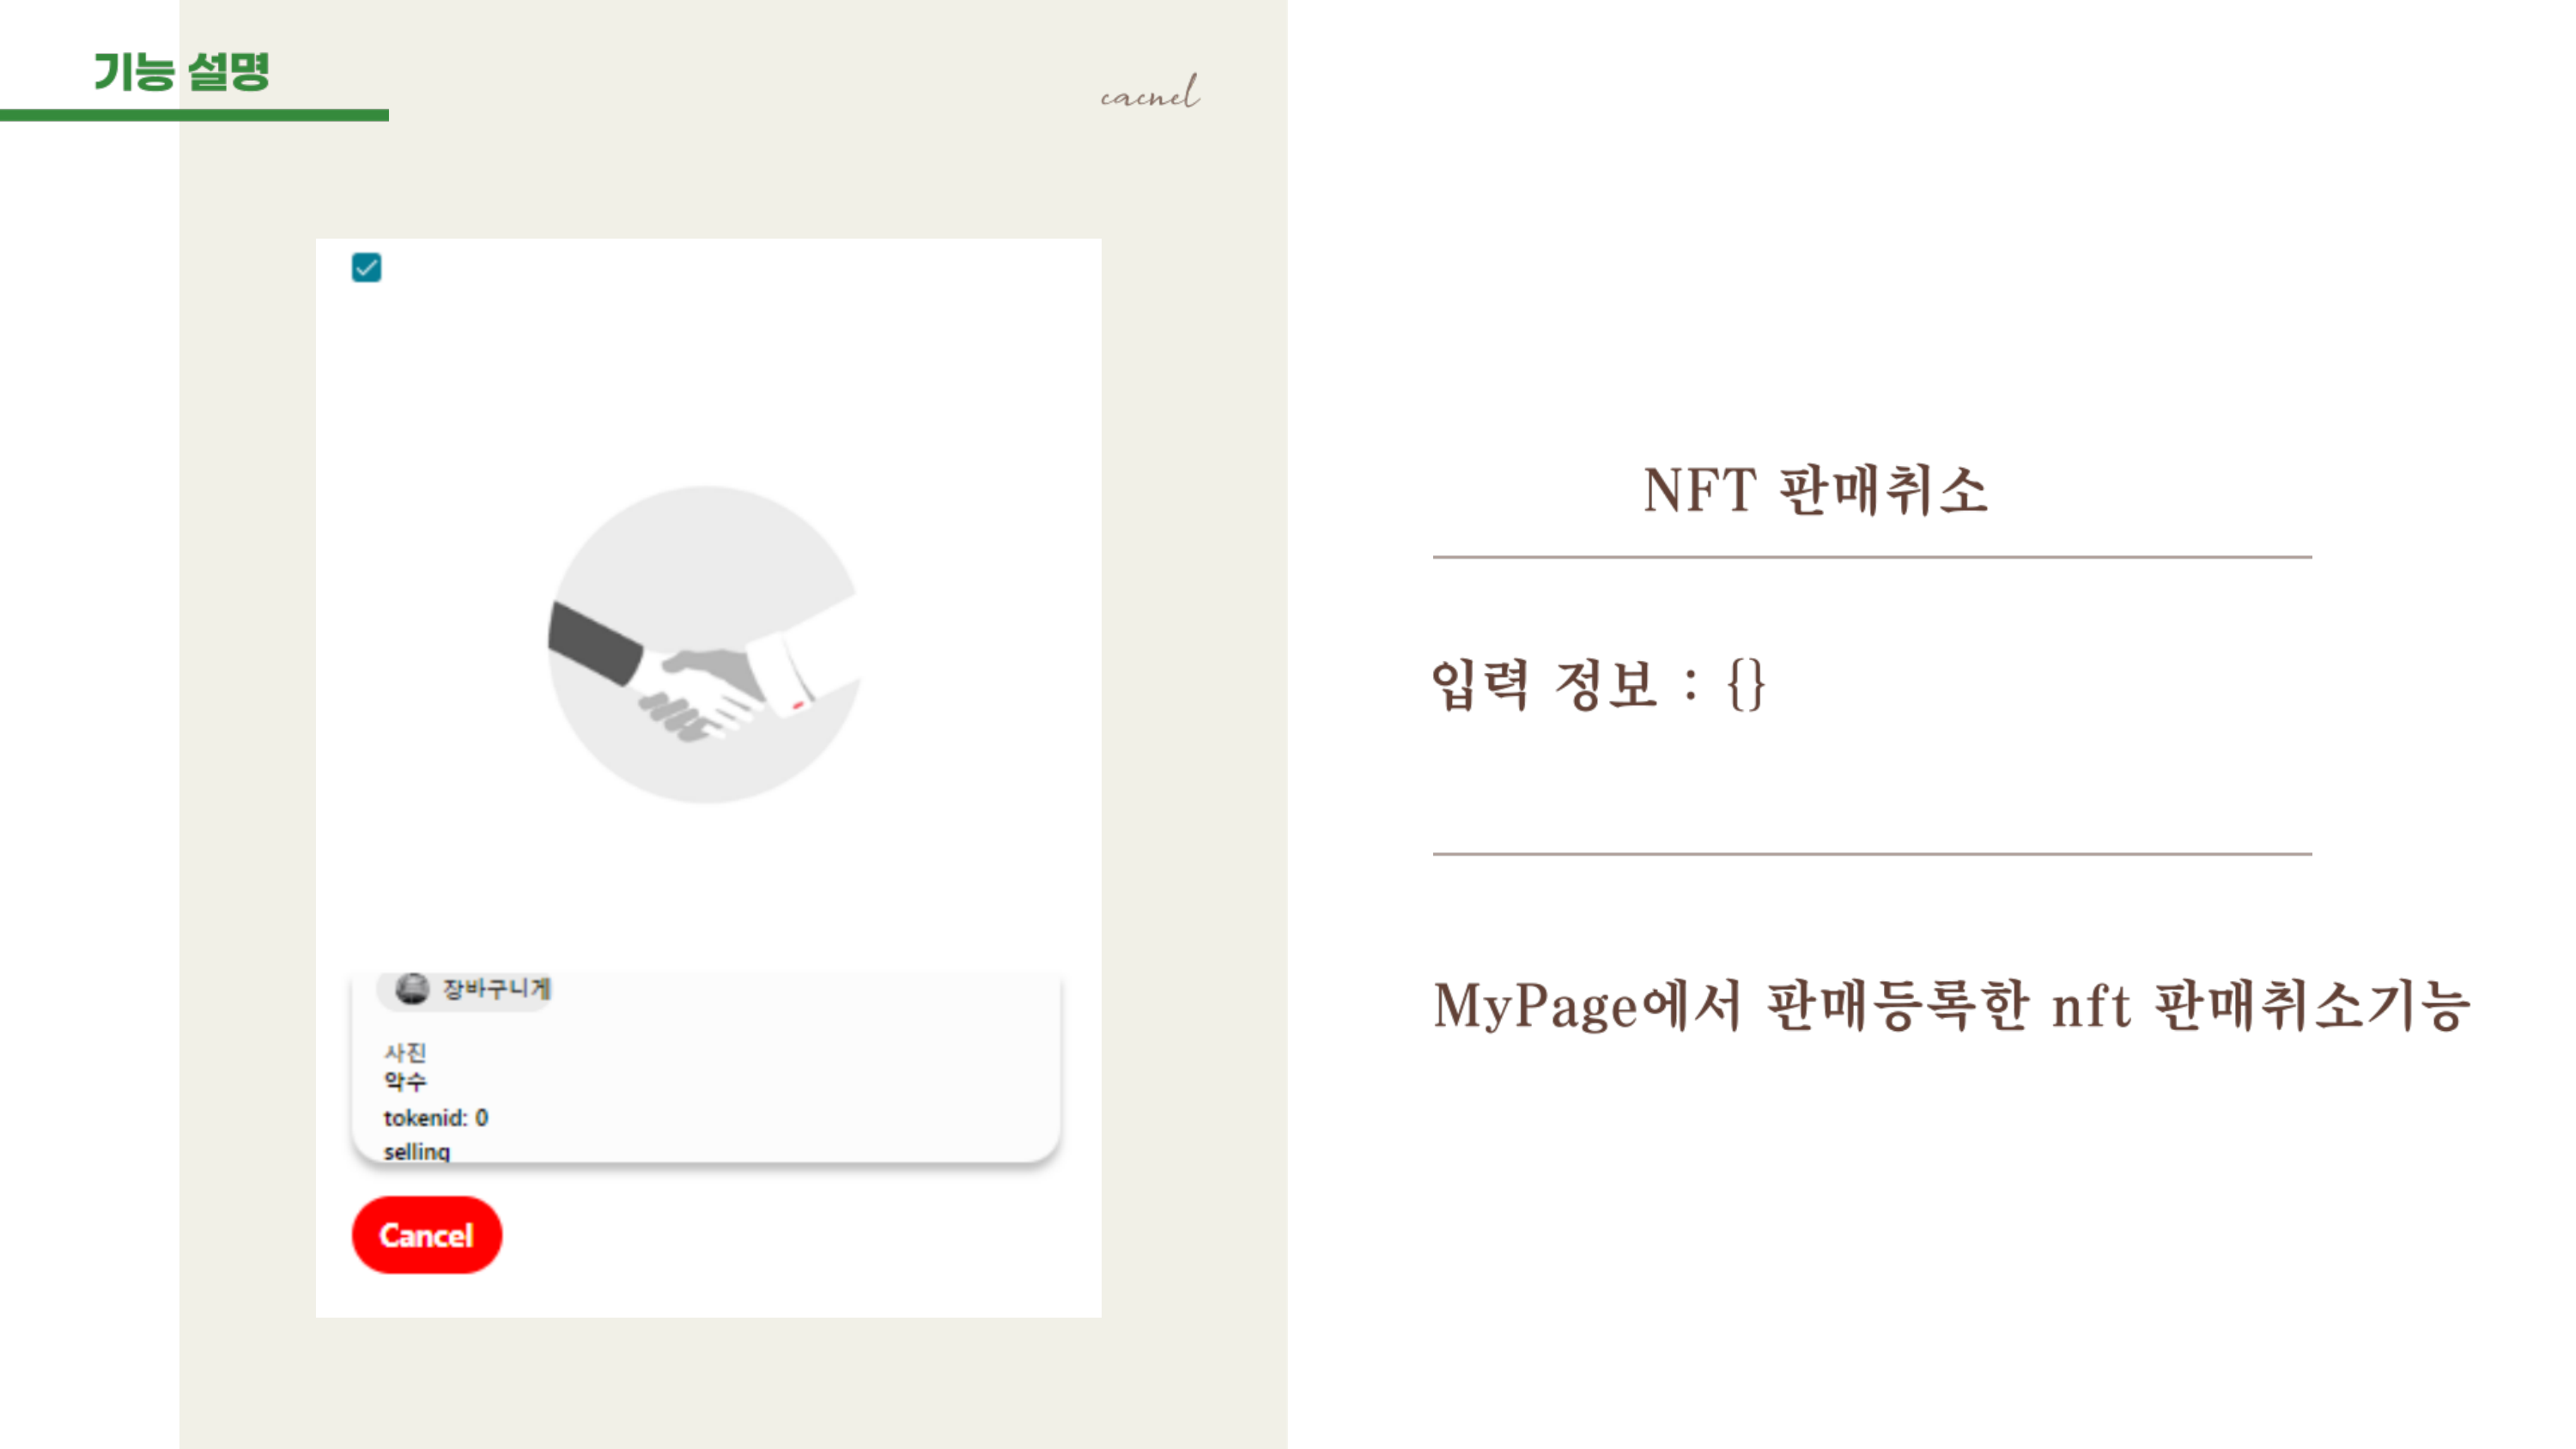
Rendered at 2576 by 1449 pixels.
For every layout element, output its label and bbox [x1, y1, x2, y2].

picture [1420, 639, 1801, 739]
text_box [0, 92, 389, 139]
text_box [1433, 555, 2312, 561]
picture [1513, 444, 2017, 544]
text_box [179, 0, 1288, 1449]
picture [0, 39, 291, 92]
picture [1042, 52, 1234, 135]
text_box [1433, 851, 2312, 858]
text_box [316, 239, 1103, 1318]
picture [1425, 959, 2501, 1061]
